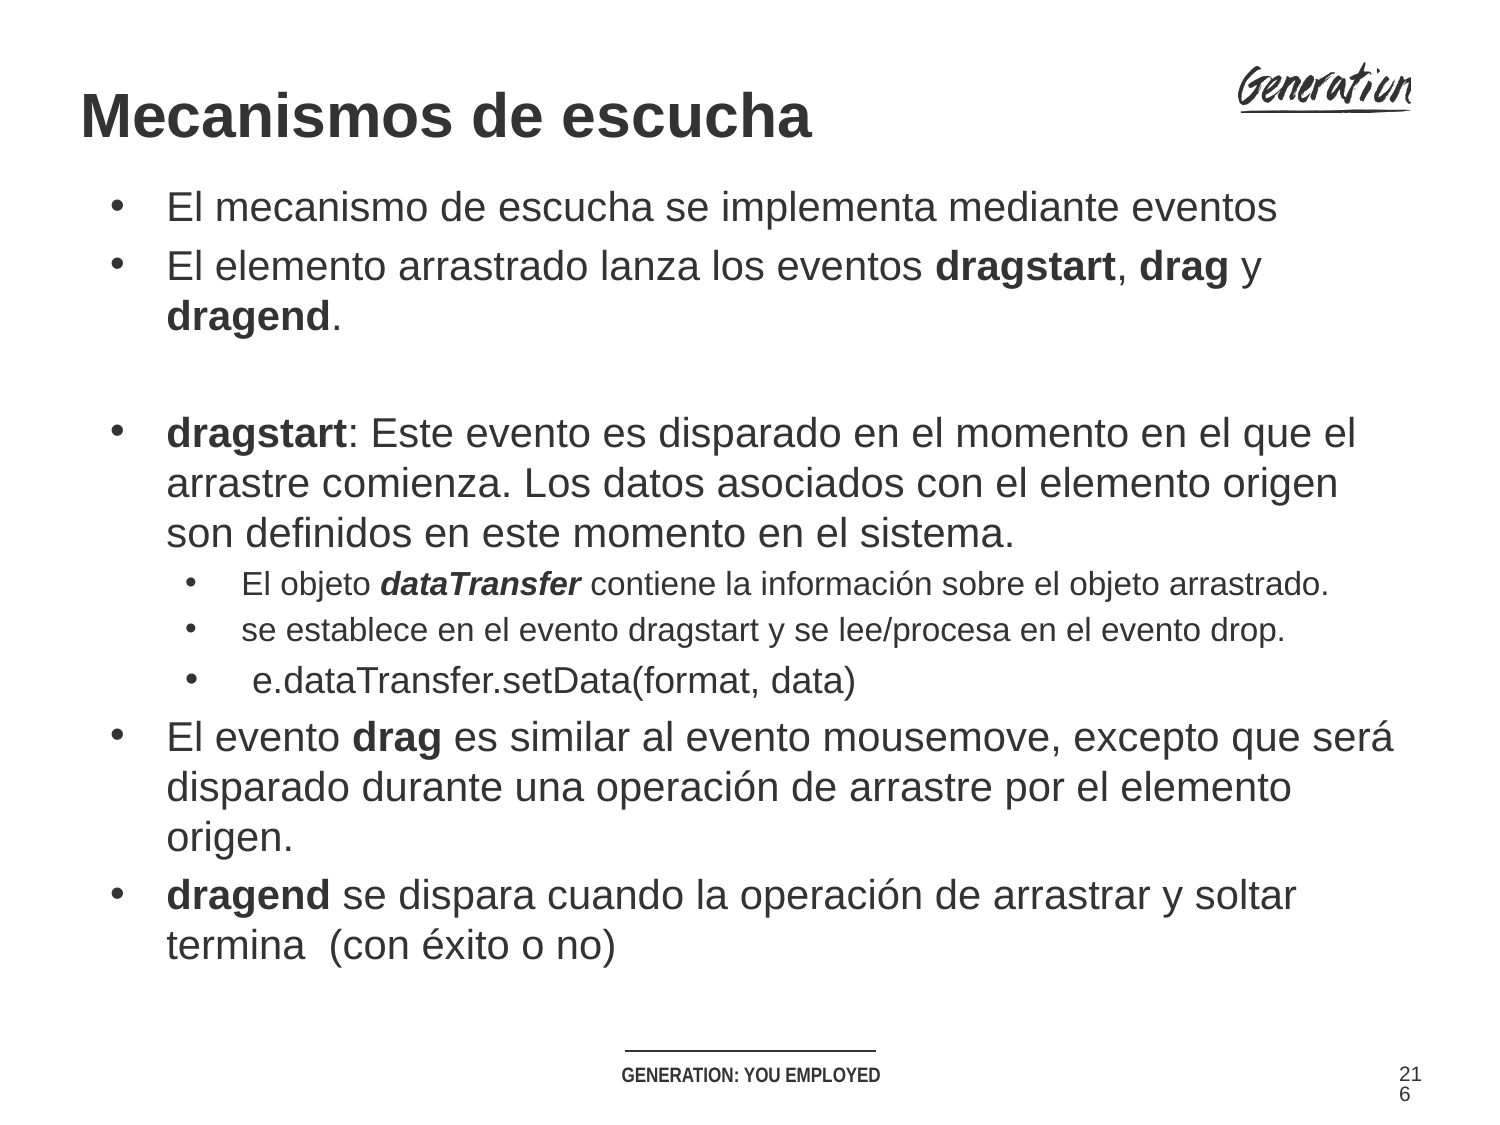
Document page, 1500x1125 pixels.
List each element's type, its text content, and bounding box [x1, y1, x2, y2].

text_box Mecanismos de escucha [65, 67, 1424, 173]
picture [1238, 62, 1411, 67]
text_box El mecanismo de escucha se implementa mediante eventos El elemento arrastrado lanza los eventos dragstart, drag y dragend. dragstart: Este evento es disparado en el momento en el que el arrastre comienza. Los datos asociados con el elemento origen son definidos en este momento en el sistema. El objeto dataTransfer contiene la información sobre el objeto arrastrado. se establece en el evento dragstart y se lee/procesa en el evento drop. e.dataTransfer.setData(format, data) El evento drag es similar al evento mousemove, excepto que será disparado durante una operación de arrastre por el elemento origen. dragend se dispara cuando la operación de arrastrar y soltar termina (con éxito o no) [95, 172, 1418, 1047]
